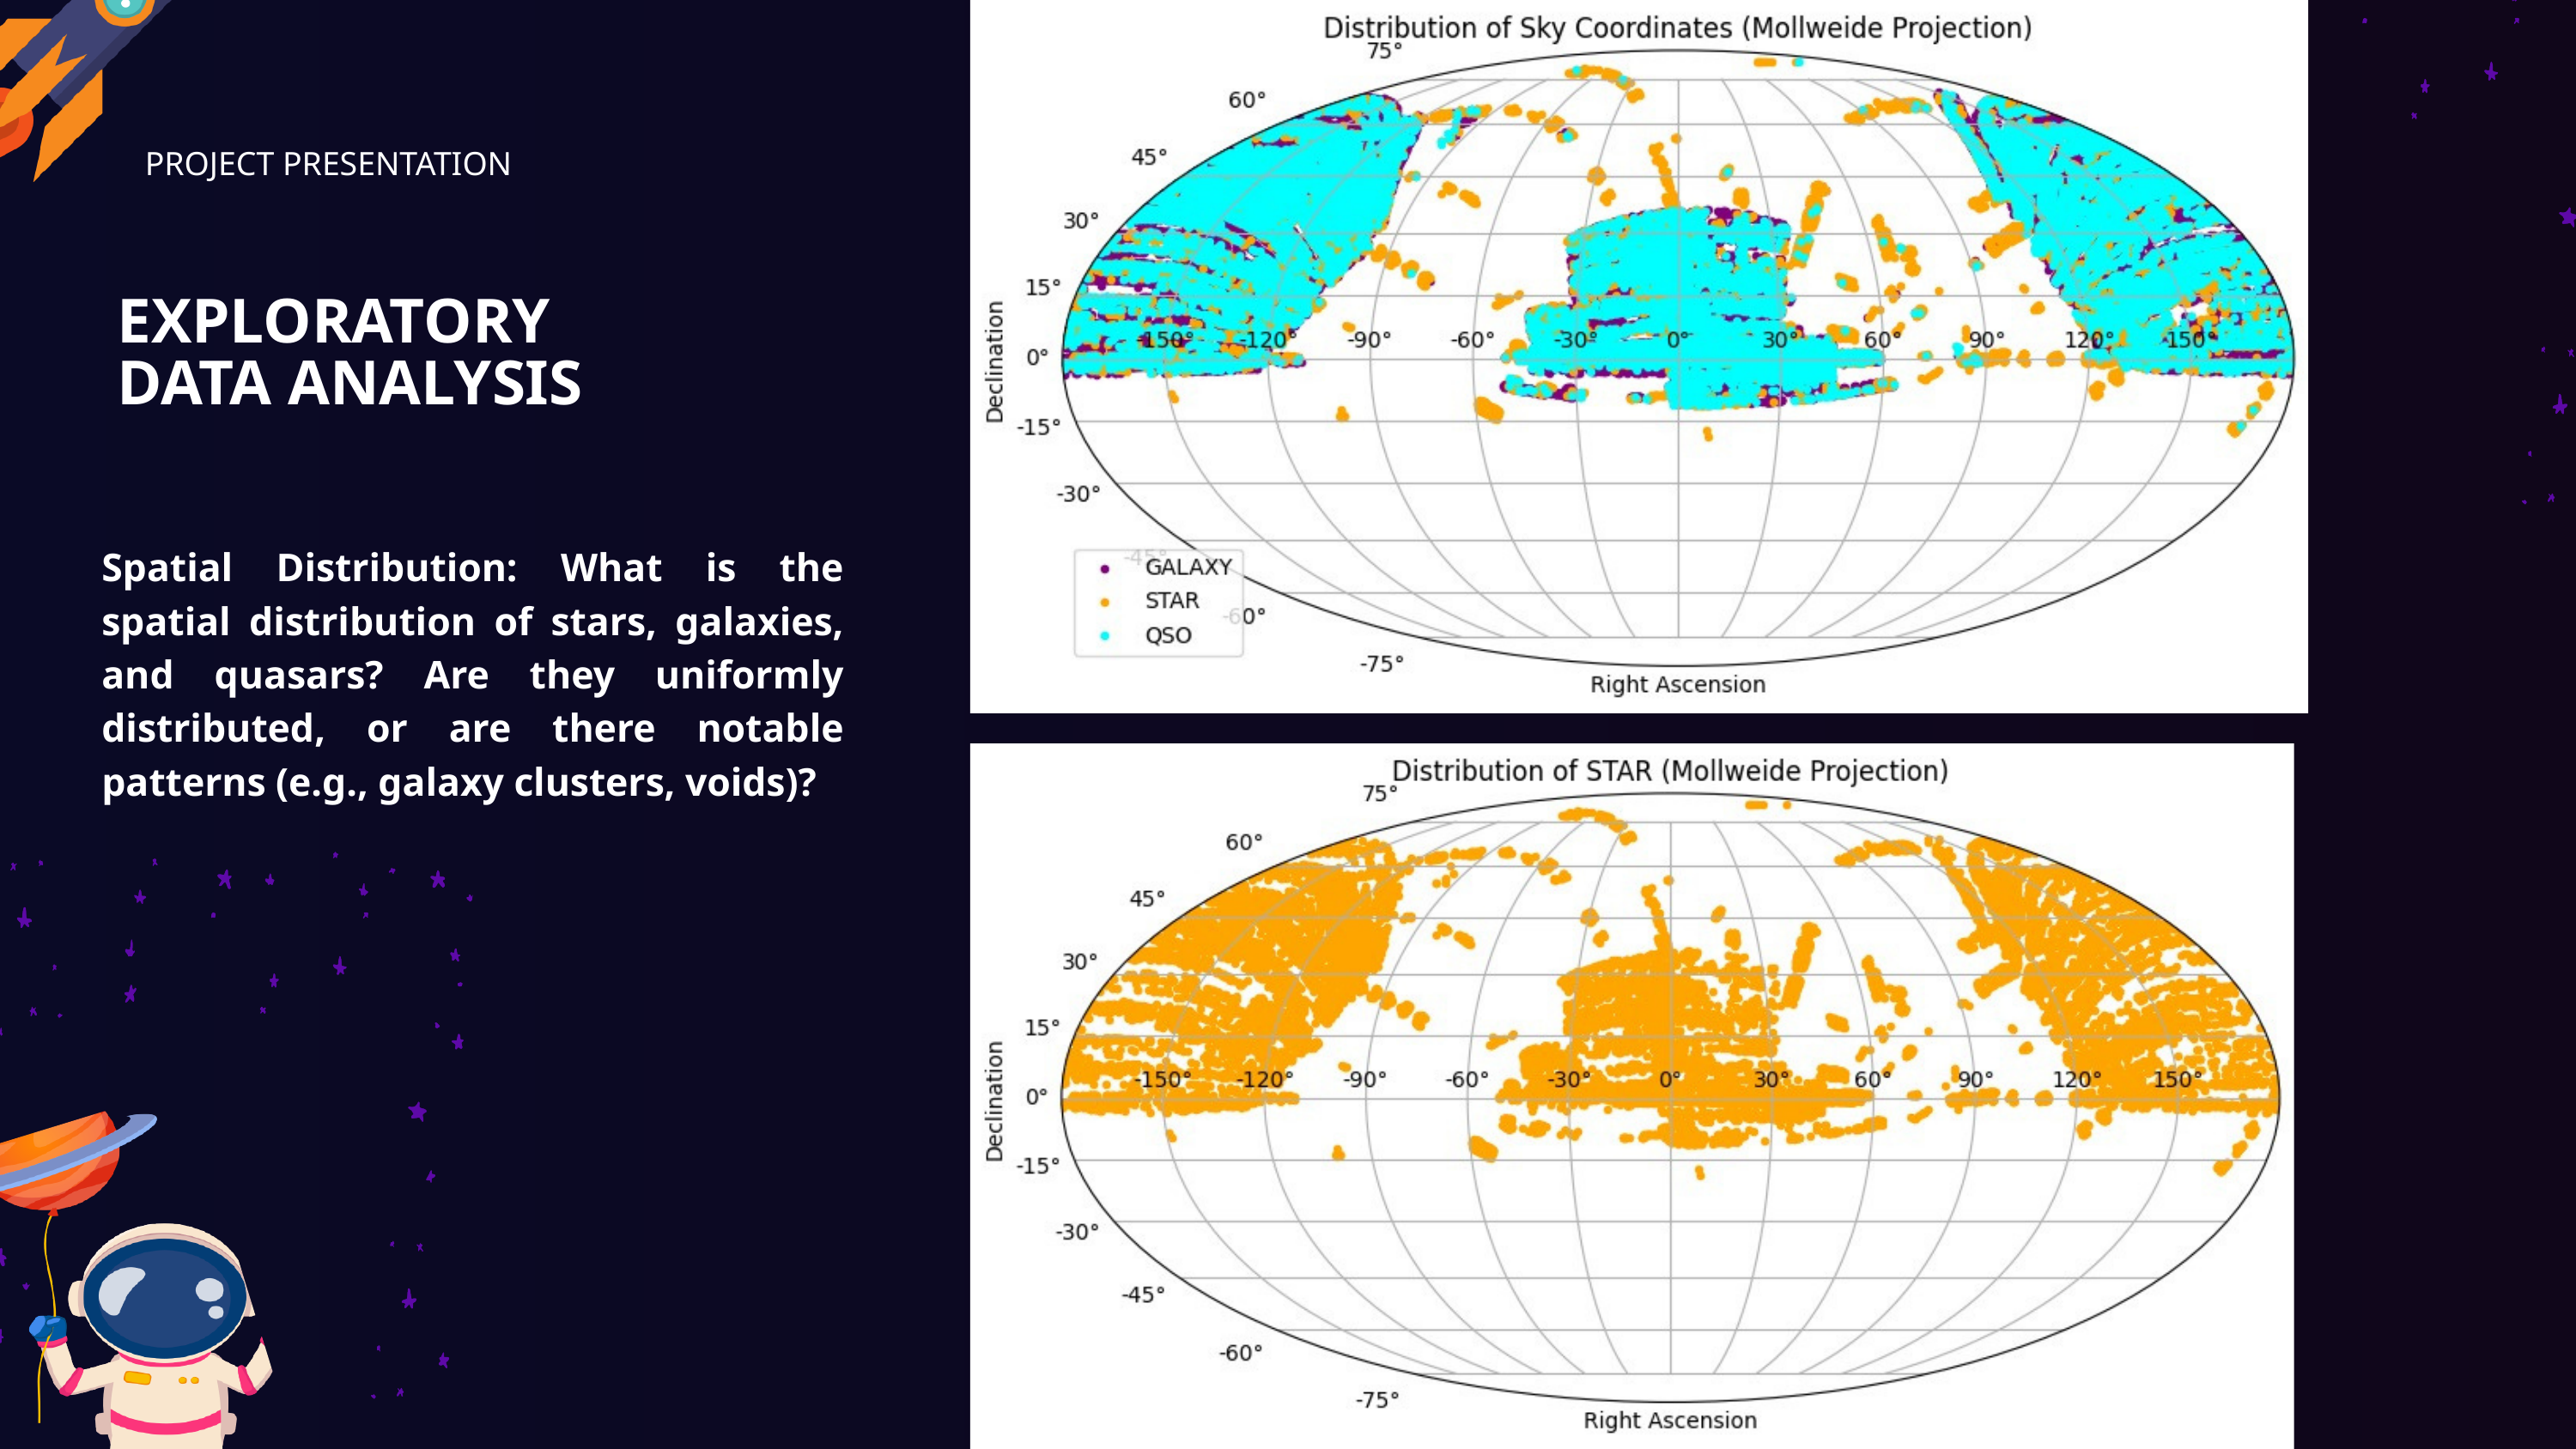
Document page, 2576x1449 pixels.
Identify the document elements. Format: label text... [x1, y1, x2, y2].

text_box [2309, 0, 2576, 615]
text_box Spatial Distribution: What is the spatial distribution of stars, galaxies, and quasars? Are they uniformly distributed, or are there notable patterns (e.g., galaxy clusters, voids)? [101, 535, 844, 804]
text_box [0, 852, 473, 1449]
text_box [0, 1086, 295, 1449]
text_box EXPLORATORY DATA ANALYSIS [117, 294, 674, 417]
text_box PROJECT PRESENTATION [144, 136, 605, 182]
text_box [969, 0, 2309, 713]
text_box [0, 0, 220, 183]
text_box [969, 743, 2294, 1449]
